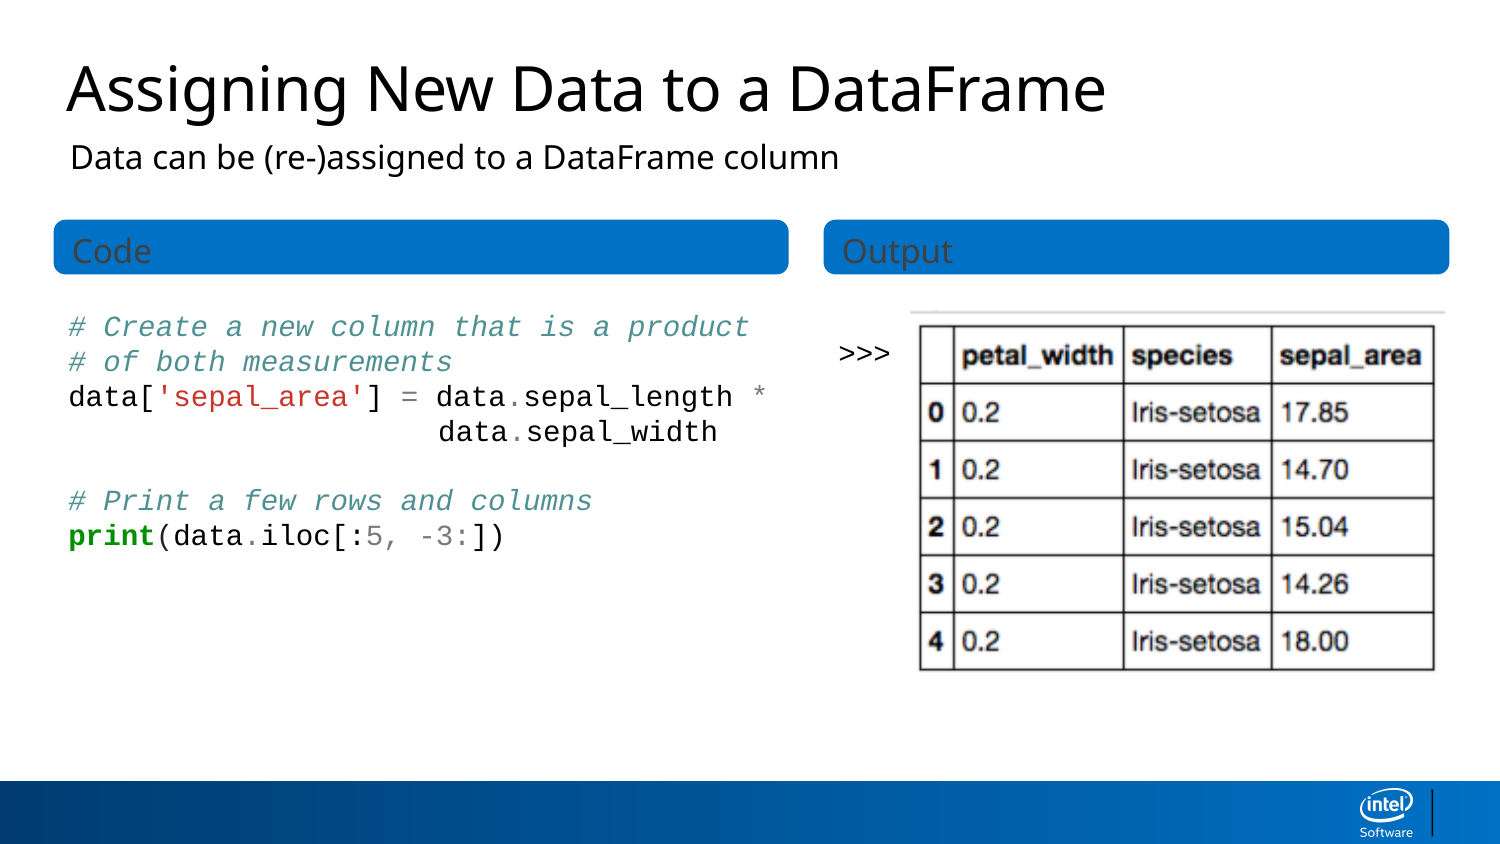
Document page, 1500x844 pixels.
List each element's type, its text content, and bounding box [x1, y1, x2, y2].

picture [1360, 788, 1413, 837]
text_box Assigning New Data to a DataFrame [65, 48, 1450, 124]
text_box # Create a new column that is a product # of both measurements data['sepal_area'] = data.sepal_length * data.sepal_width # Print a few rows and columns print(data.iloc[:5, -3:]) [53, 299, 801, 560]
text_box Code [53, 219, 789, 275]
picture [910, 309, 1445, 683]
text_box Output [823, 219, 1450, 275]
text_box >>> [823, 327, 905, 378]
text_box Data can be (re-)assigned to a DataFrame column [55, 128, 1178, 184]
